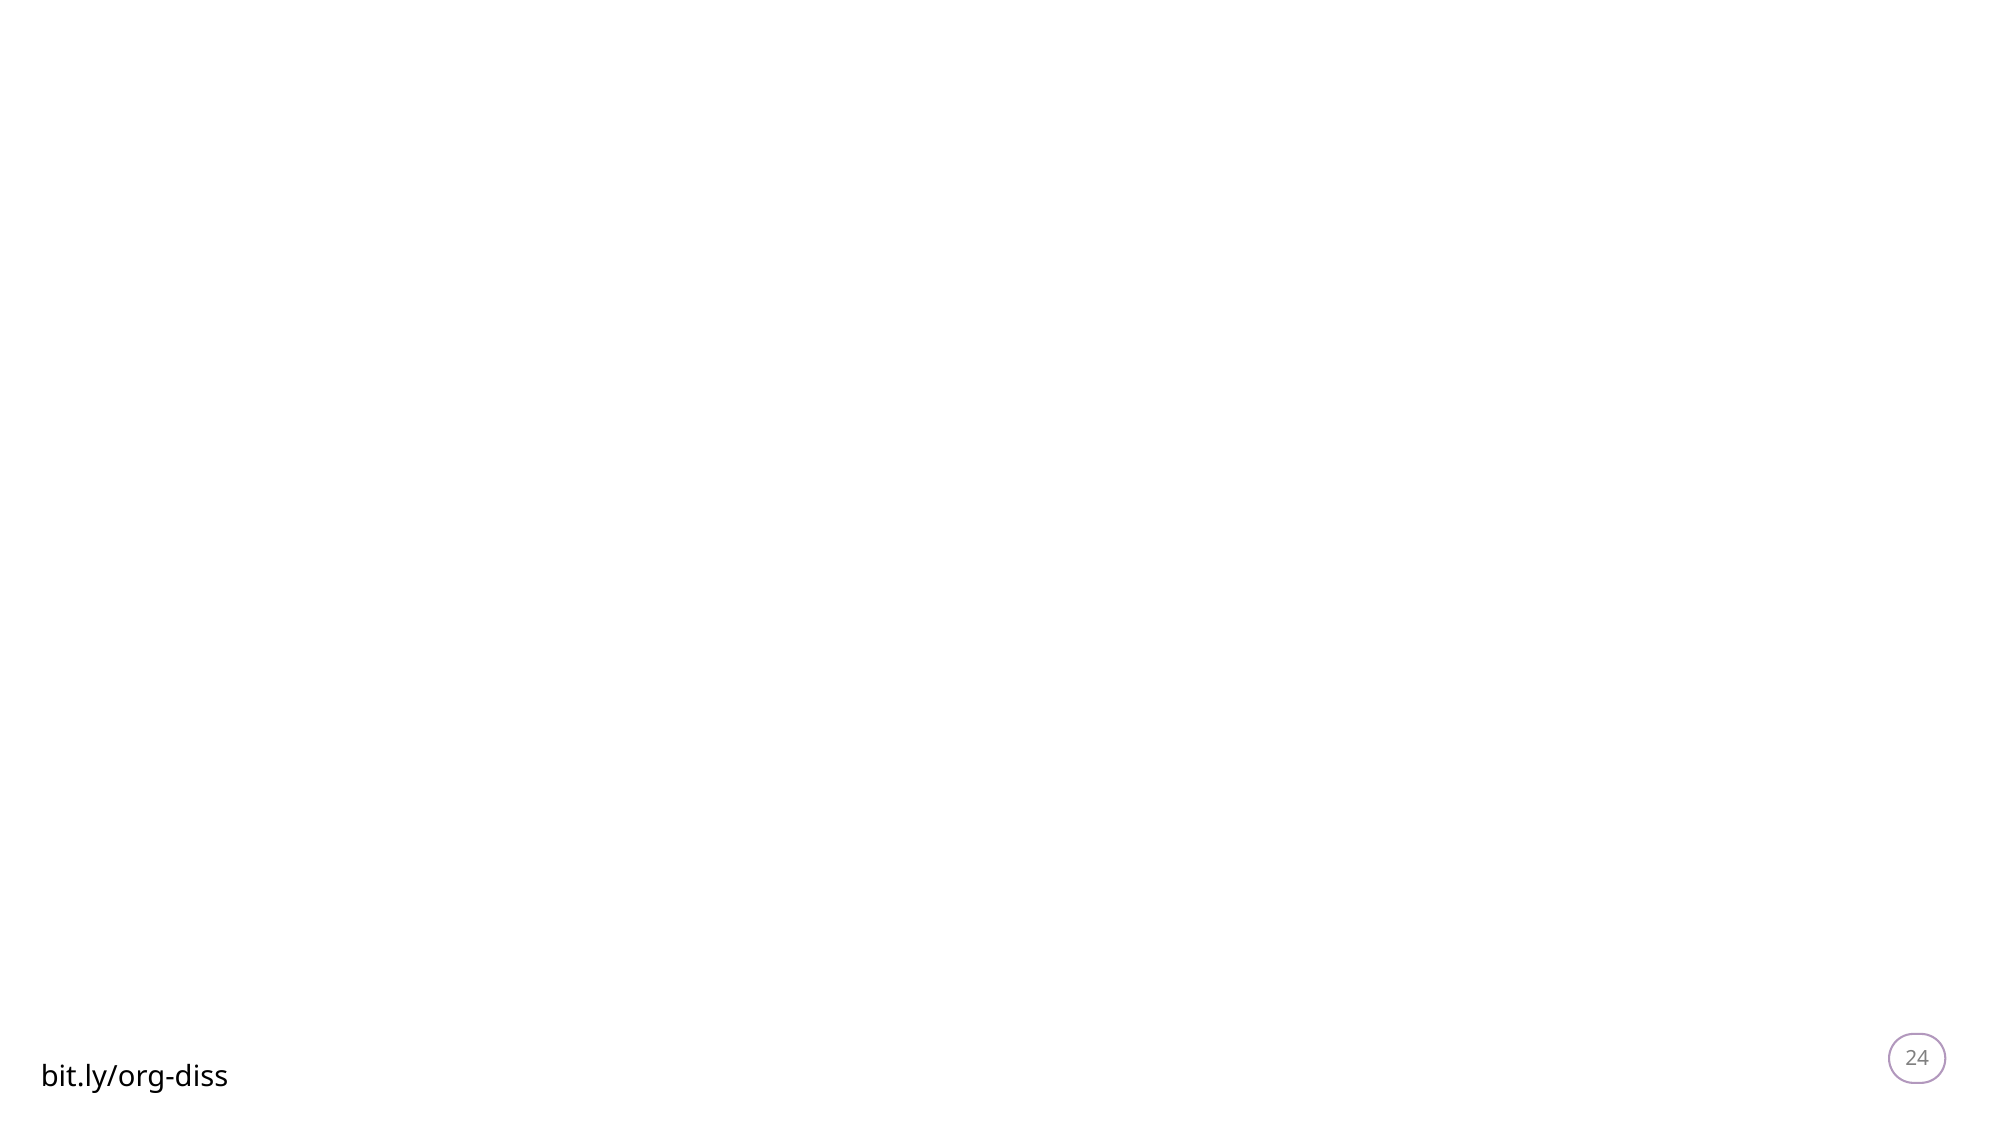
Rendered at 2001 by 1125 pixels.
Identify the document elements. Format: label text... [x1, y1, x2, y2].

slide_number 24 [1881, 1026, 1953, 1091]
